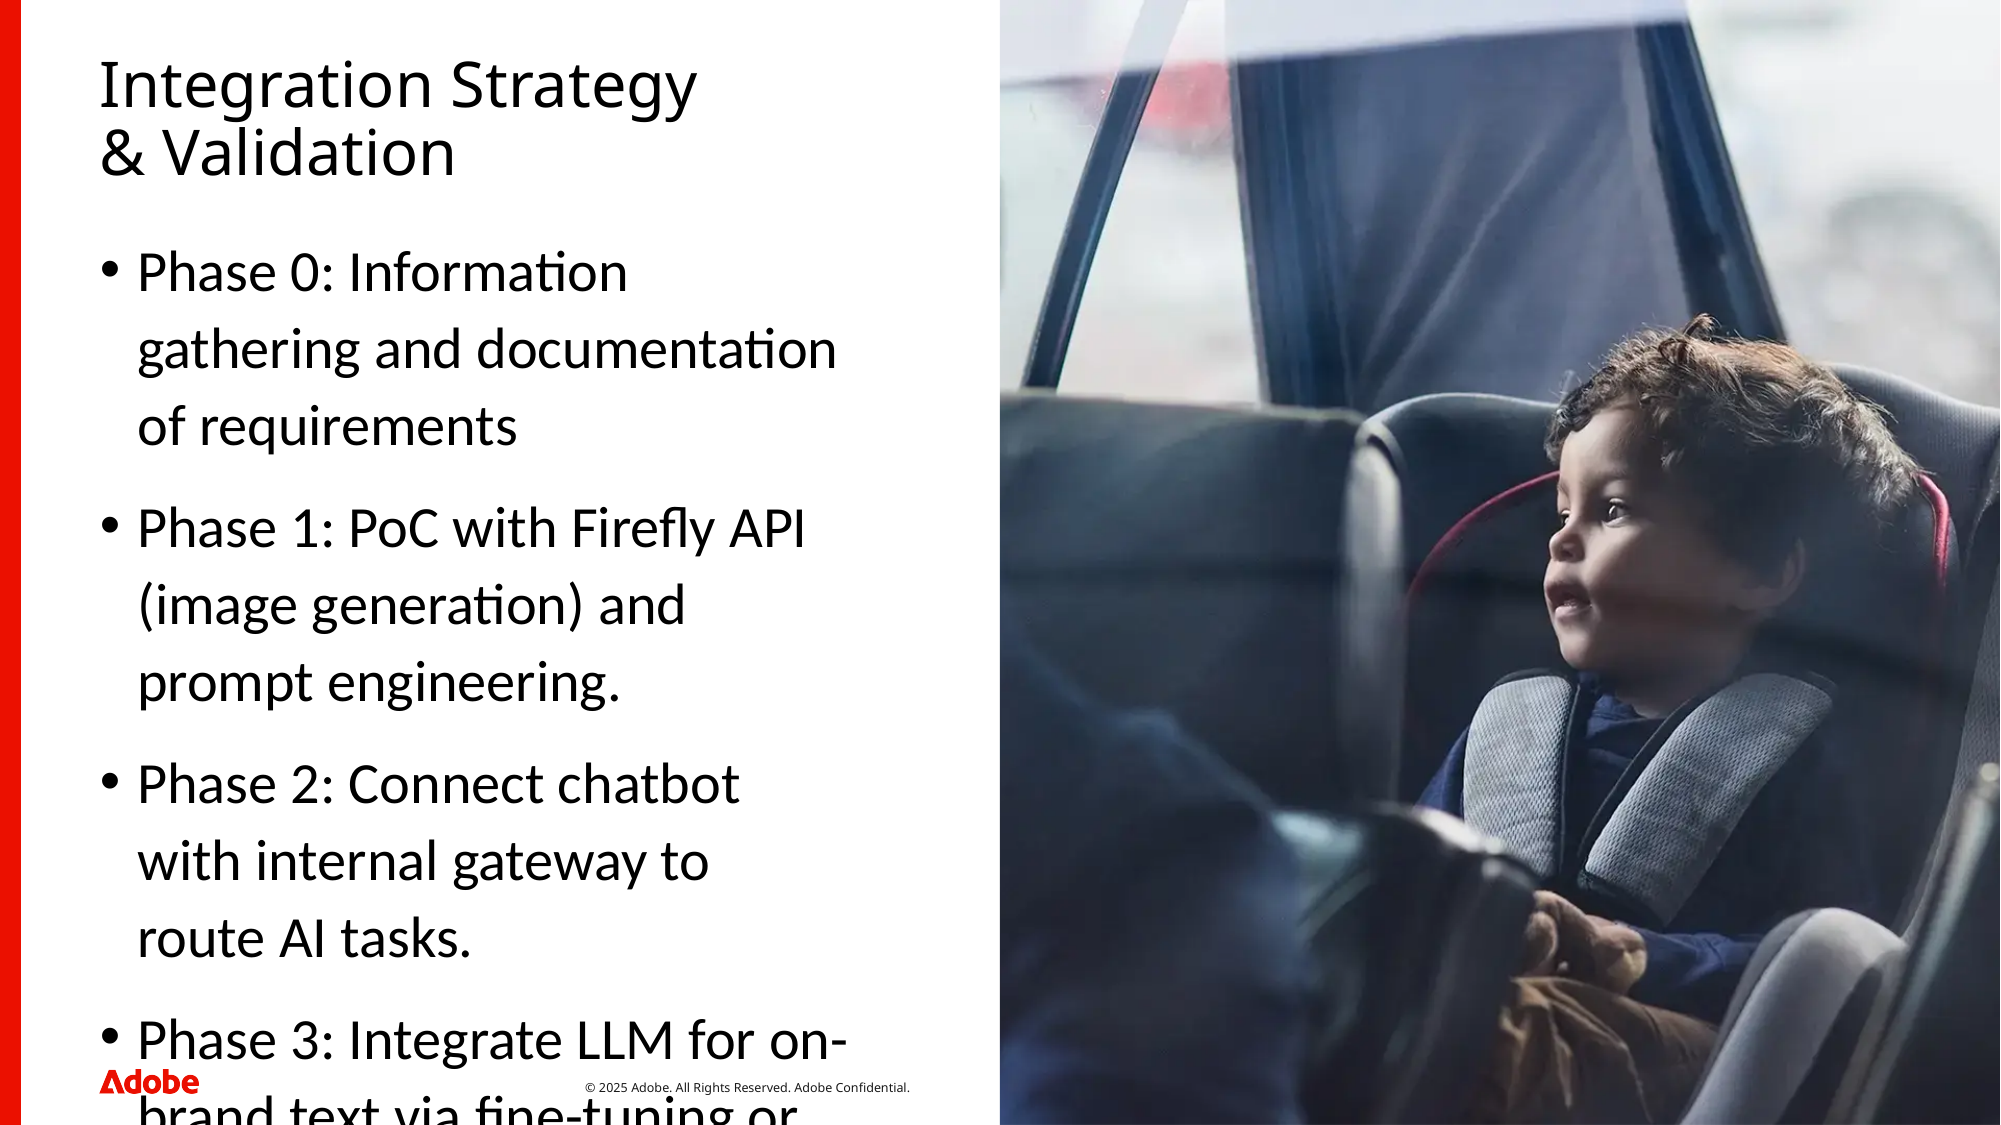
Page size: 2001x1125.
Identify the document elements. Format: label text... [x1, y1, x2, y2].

list Phase 0: Information gathering and documentation of requirements Phase 1: PoC with Firefly API (image generation) and prompt engineering. Phase 2: Connect chatbot with internal gateway to route AI tasks. Phase 3: Integrate LLM for on-brand text via fine-tuning or guardrails. Phase 4: UI development and integration with existing interface. [99, 218, 850, 1038]
picture [999, 0, 2000, 1125]
picture [99, 1069, 199, 1094]
title Integration Strategy & Validation [99, 43, 910, 199]
